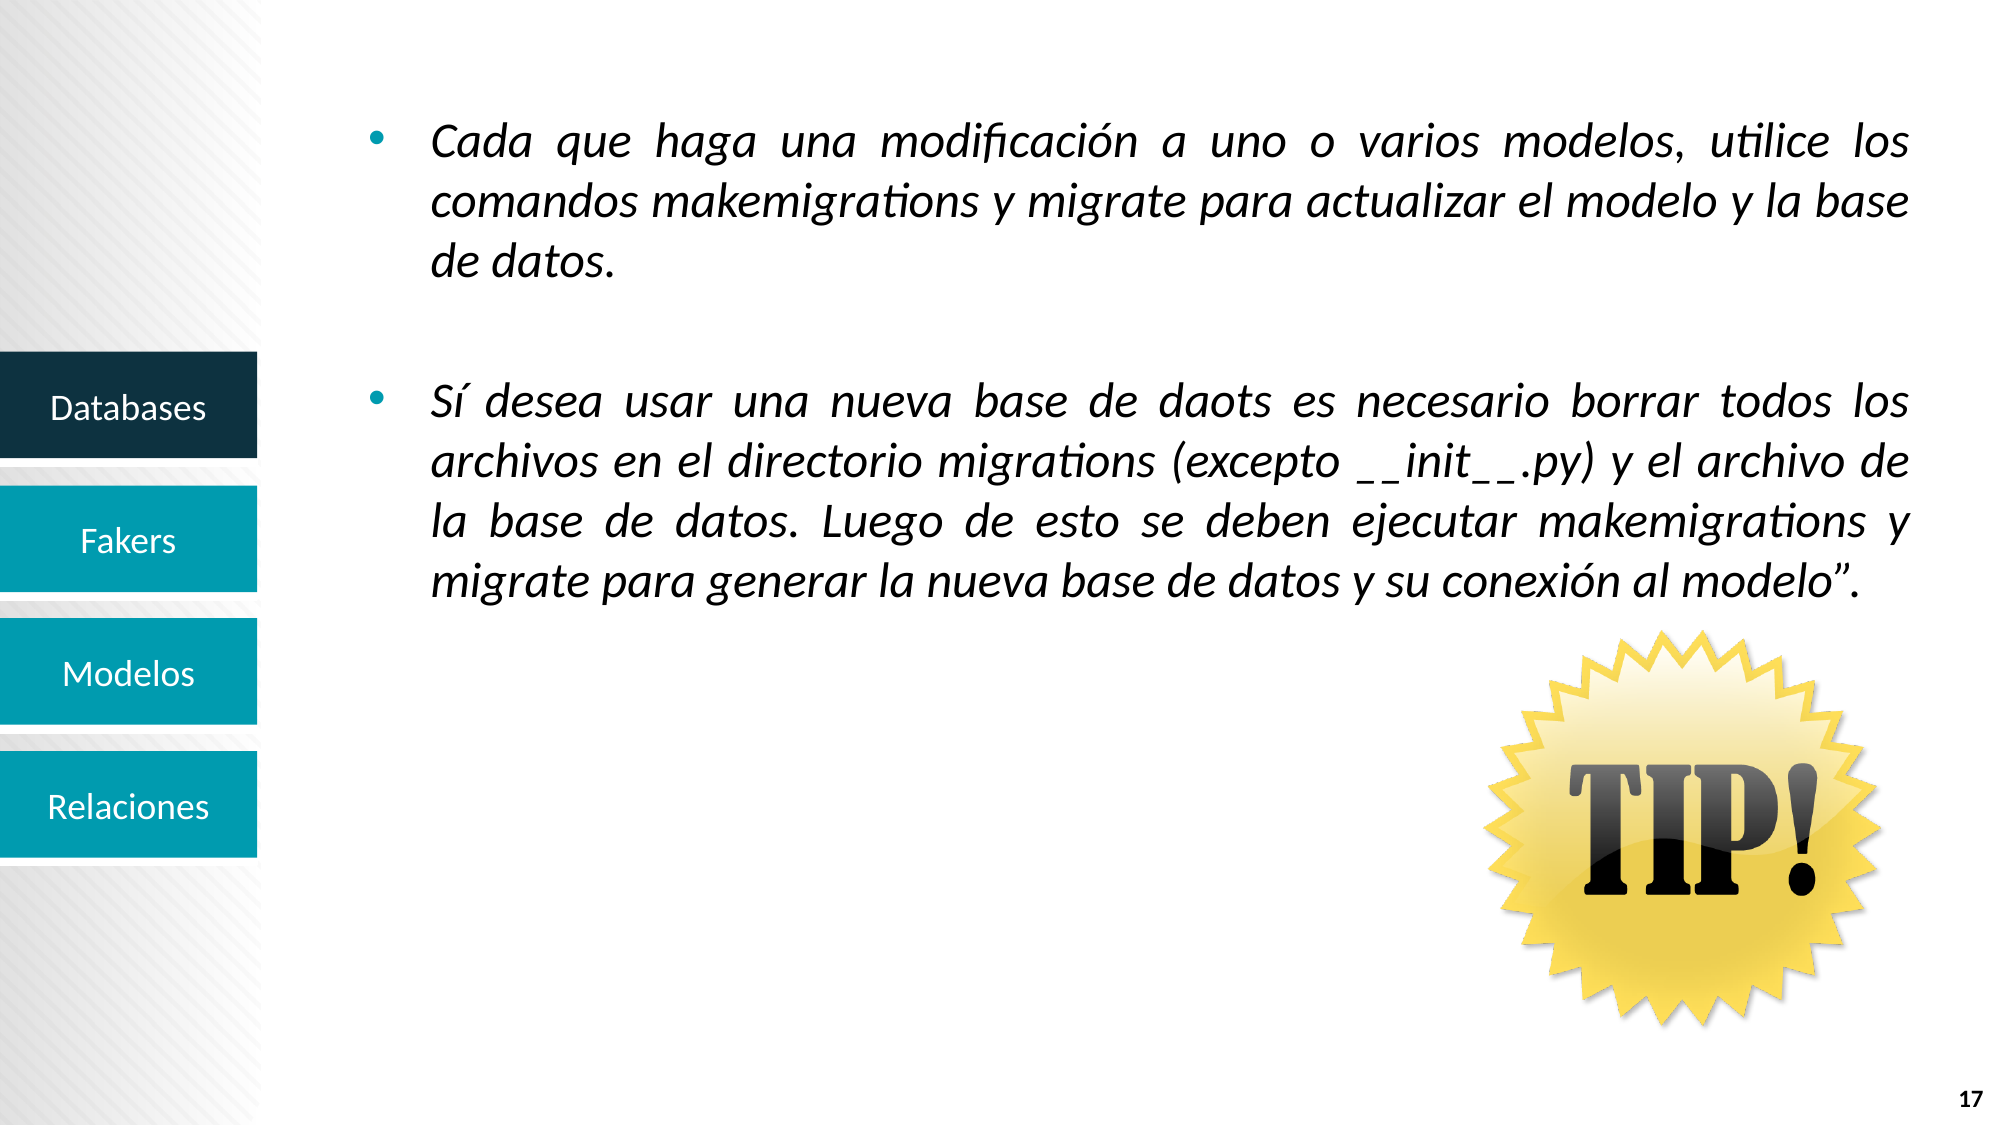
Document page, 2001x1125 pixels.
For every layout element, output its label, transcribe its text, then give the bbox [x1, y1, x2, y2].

picture [1474, 620, 1889, 1035]
slide_number 17 [1921, 1072, 2000, 1124]
list Cada que haga una modificación a uno o varios modelos, utilice los comandos makemigrations y migrate para actualizar el modelo y la base de datos. Sí desea usar una nueva base de daots es necesario borrar todos los archivos en el directorio migrations (excepto __init__.py) y el archivo de la base de datos. Luego de esto se deben ejecutar makemigrations y migrate para generar la nueva base de datos y su conexión al modelo”. [340, 99, 1927, 997]
